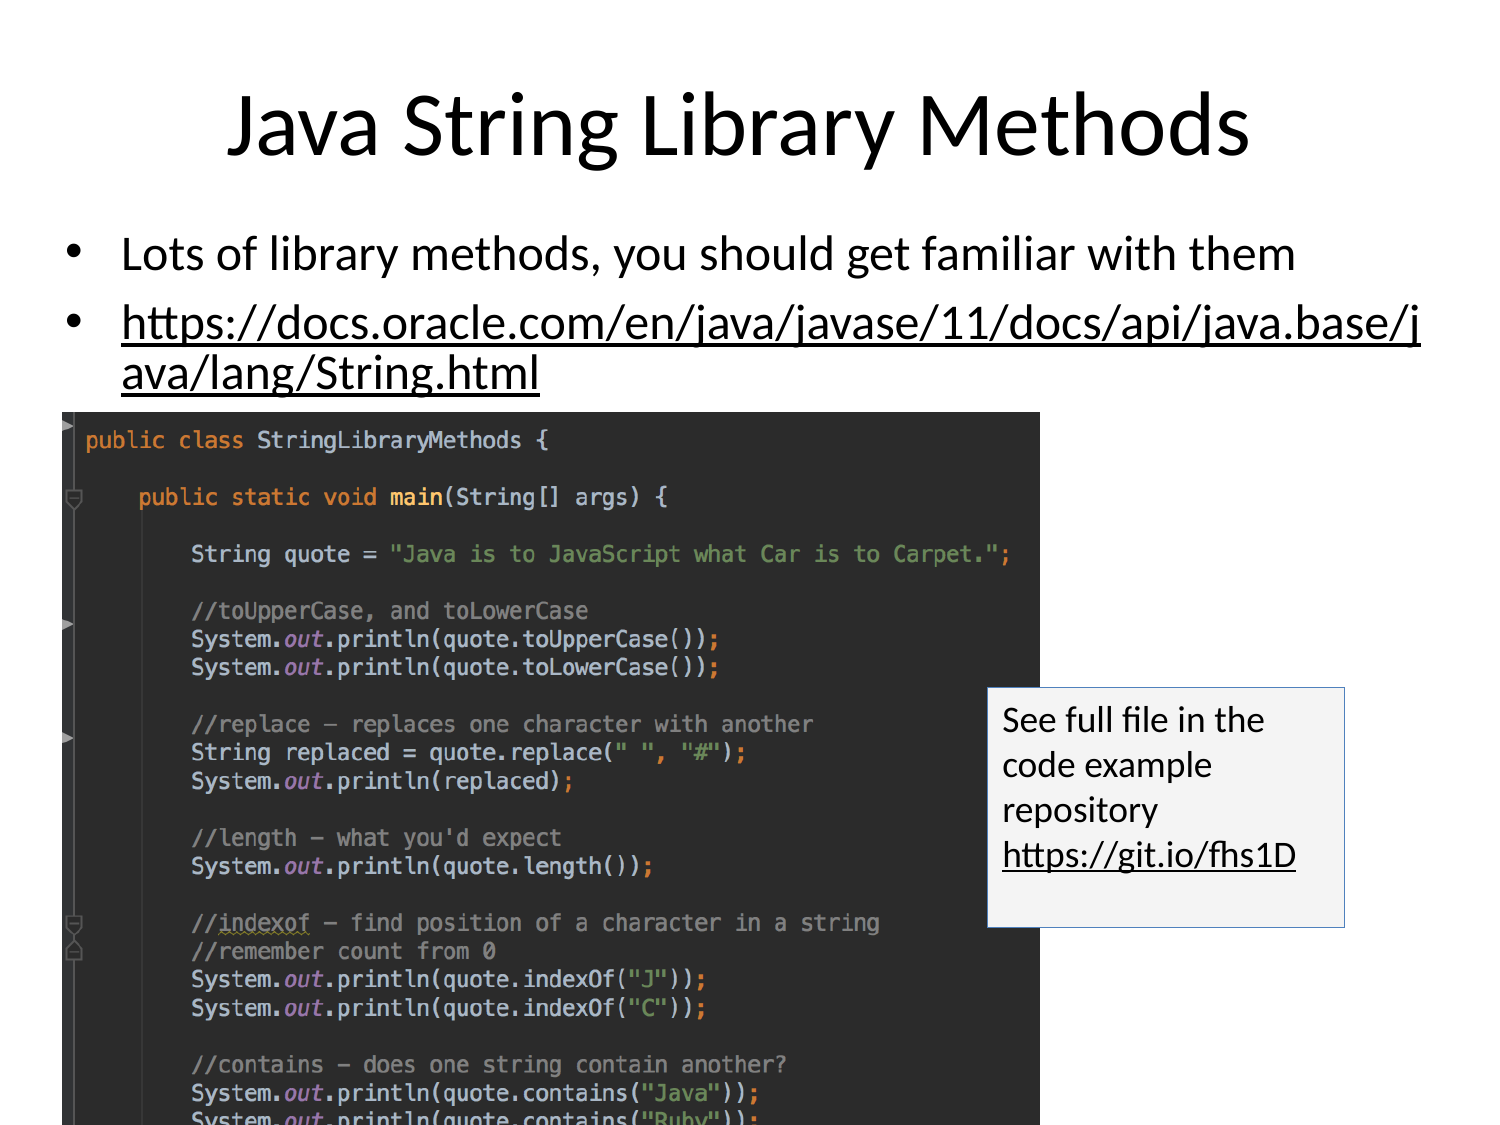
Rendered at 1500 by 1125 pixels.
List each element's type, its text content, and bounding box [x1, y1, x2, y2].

text_box See full file in the code example repository https://git.io/fhs1D [1044, 687, 1345, 928]
list Lots of library methods, you should get familiar with them https://docs.oracle.com/en/java/javase/11/docs/api/java.base/java/lang/String.html [50, 212, 1450, 955]
title Java String Library Methods [75, 24, 1425, 212]
picture [62, 412, 1040, 1125]
